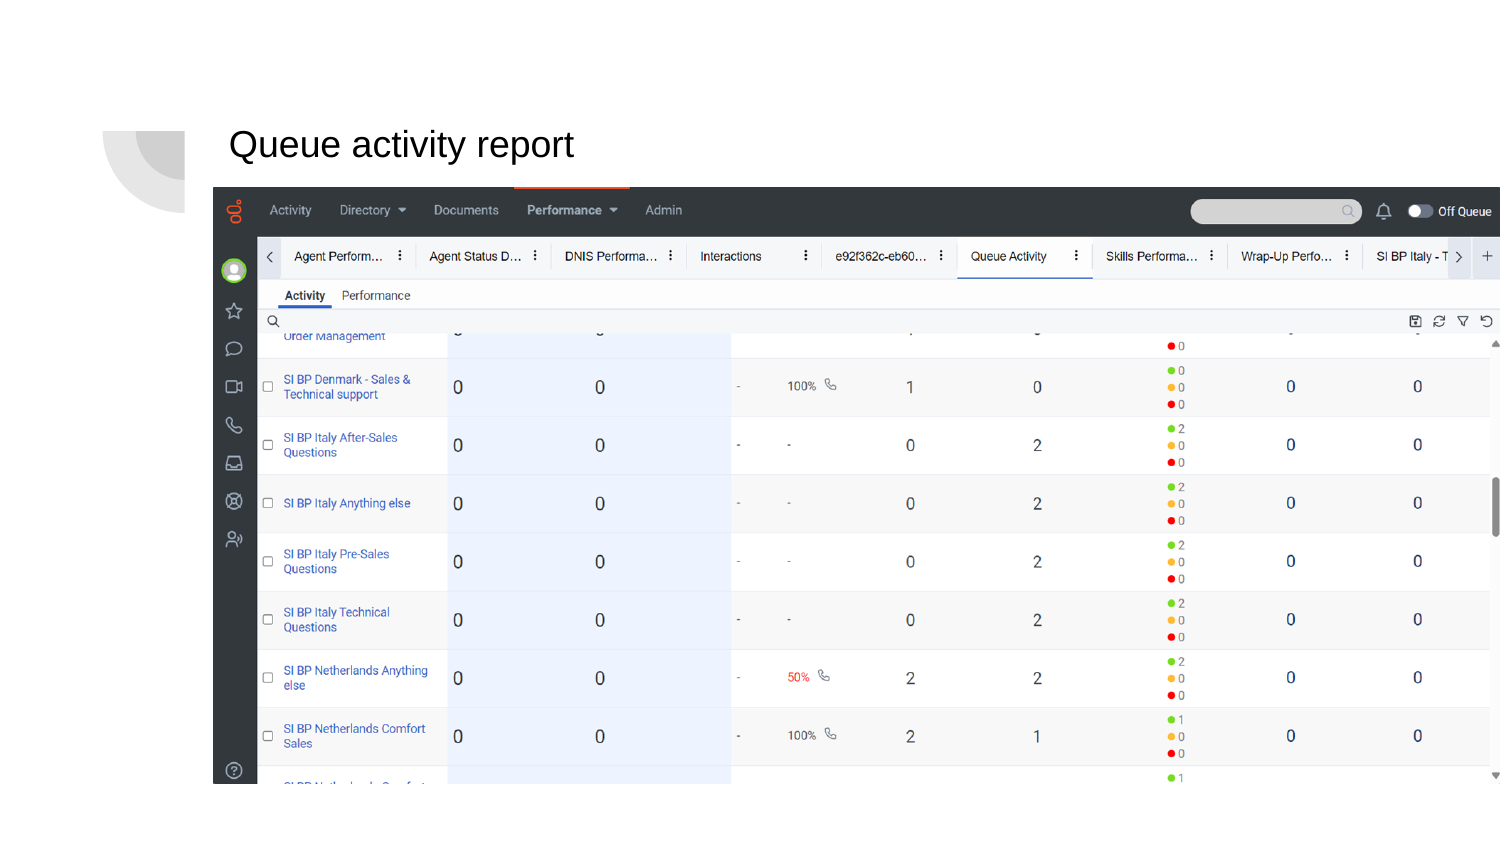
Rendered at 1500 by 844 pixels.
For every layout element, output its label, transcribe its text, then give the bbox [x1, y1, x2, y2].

picture [213, 186, 1500, 784]
title Queue activity report [213, 98, 1368, 186]
